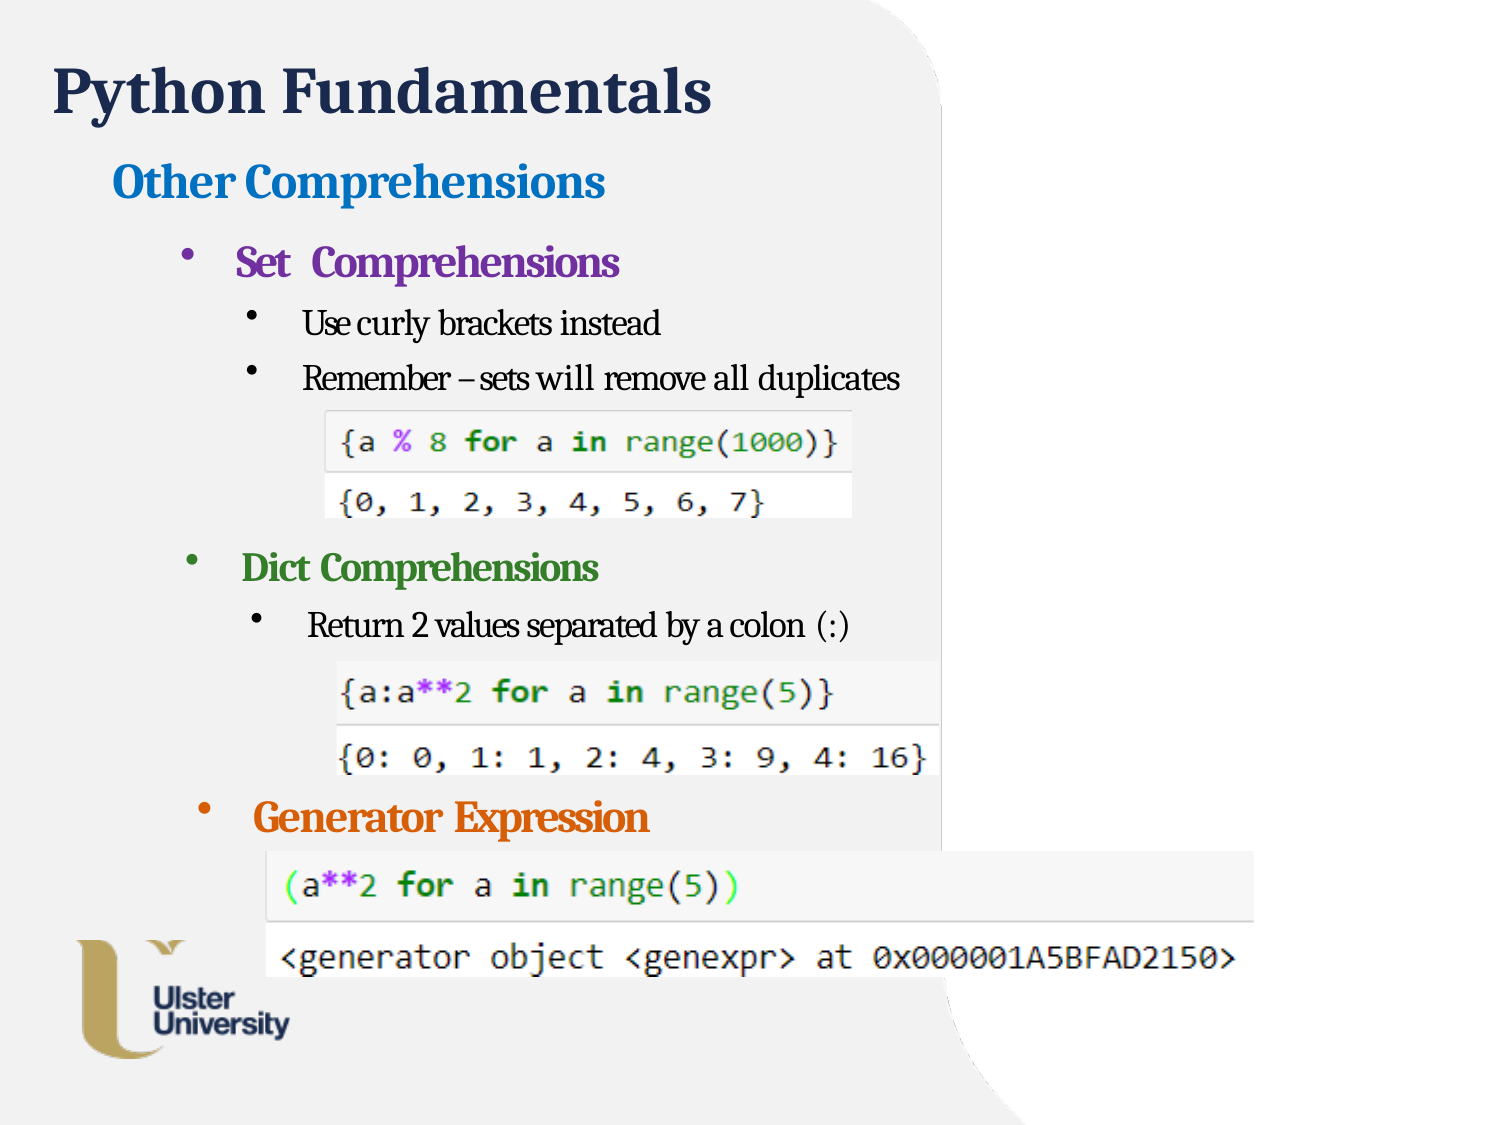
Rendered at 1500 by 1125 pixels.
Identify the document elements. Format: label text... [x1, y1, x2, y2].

text_box [324, 410, 852, 518]
text_box Dict Comprehensions Return 2 values separated by a colon (:) [183, 524, 976, 645]
text_box [336, 661, 939, 775]
text_box Generator Expression [194, 784, 692, 842]
title Python Fundamentals [37, 40, 1386, 133]
picture [0, 0, 1026, 1125]
text_box [265, 851, 1254, 978]
text_box Set Comprehensions Use curly brackets instead Remember – sets will remove all duplicates [130, 218, 1121, 398]
text_box Other Comprehensions [95, 140, 1385, 216]
